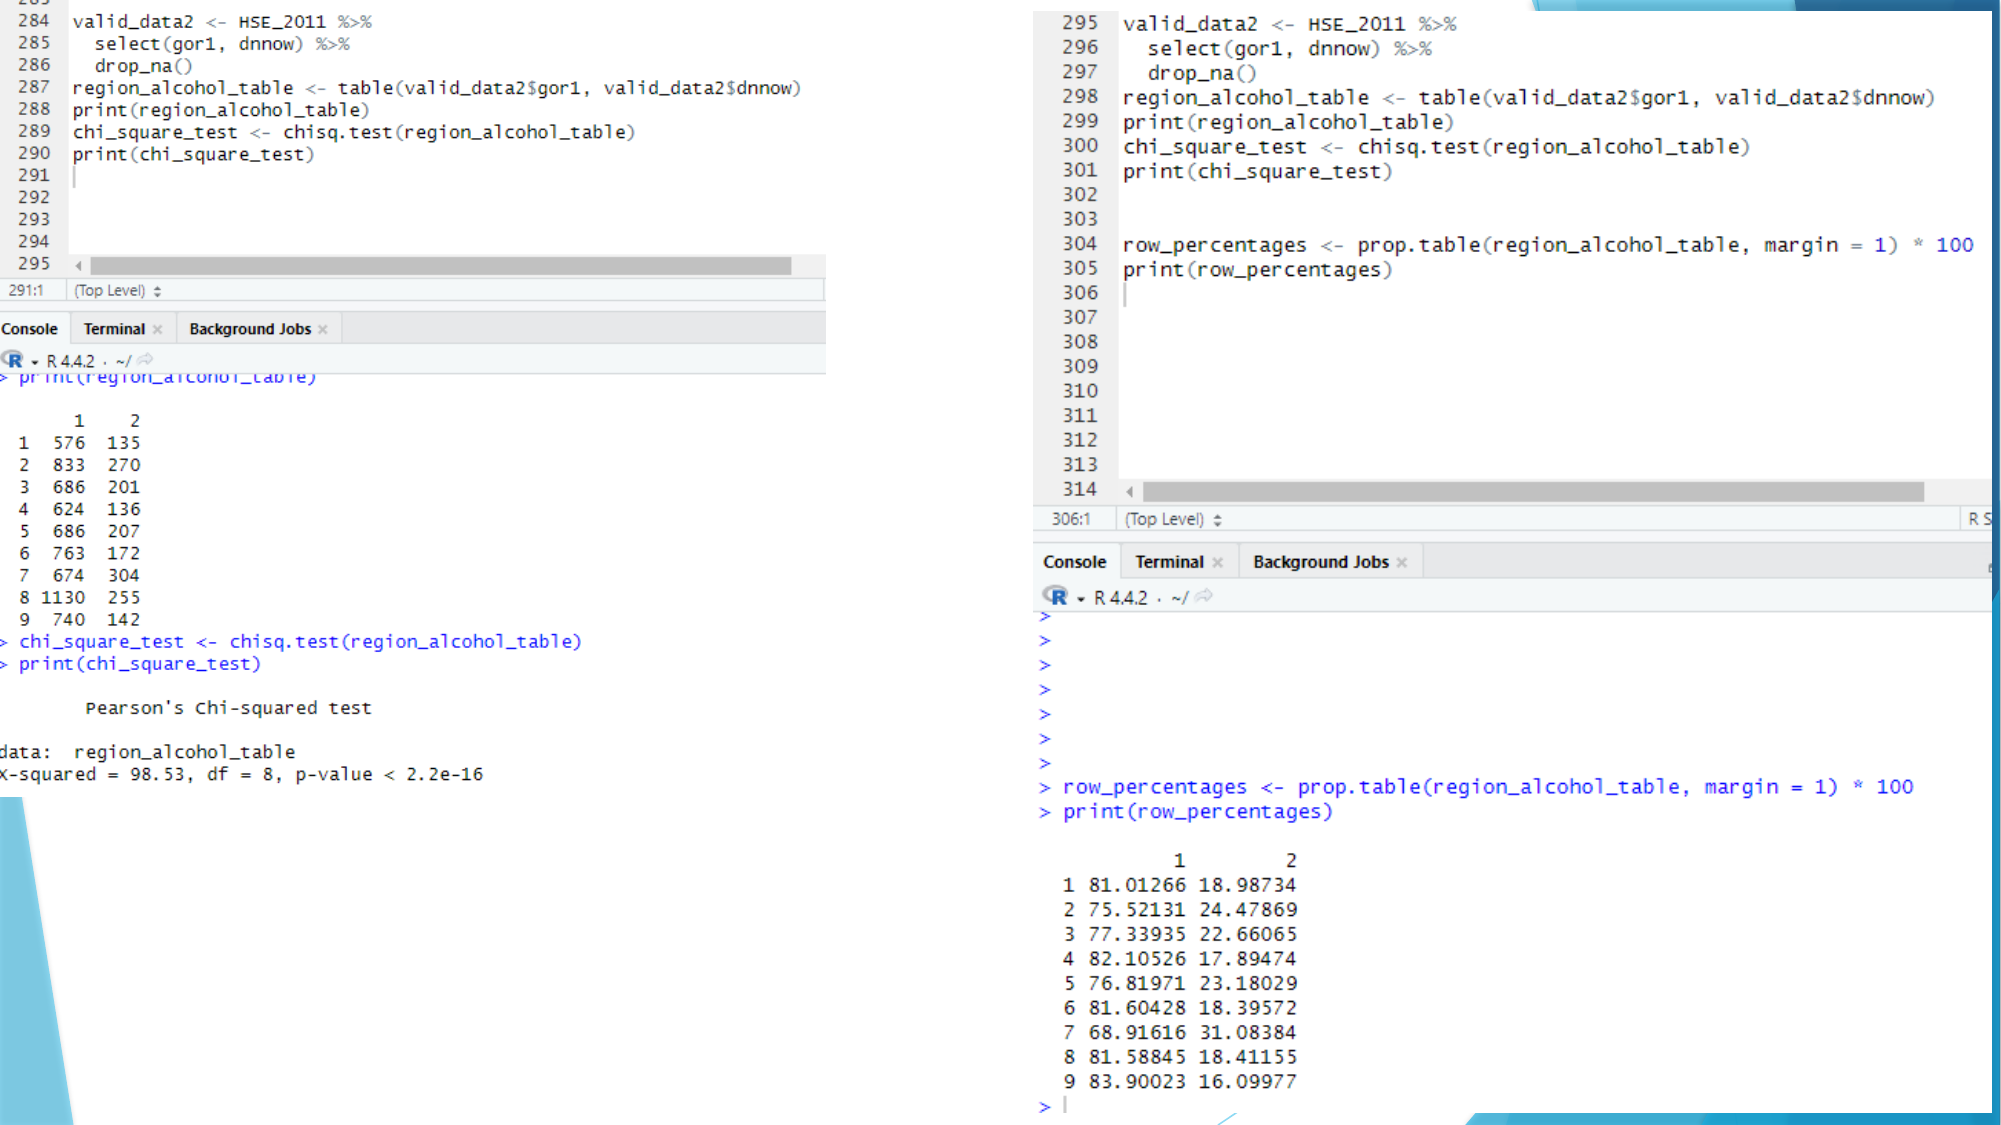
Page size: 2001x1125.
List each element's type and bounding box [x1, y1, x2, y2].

picture [0, 0, 826, 798]
picture [1032, 11, 1993, 1114]
